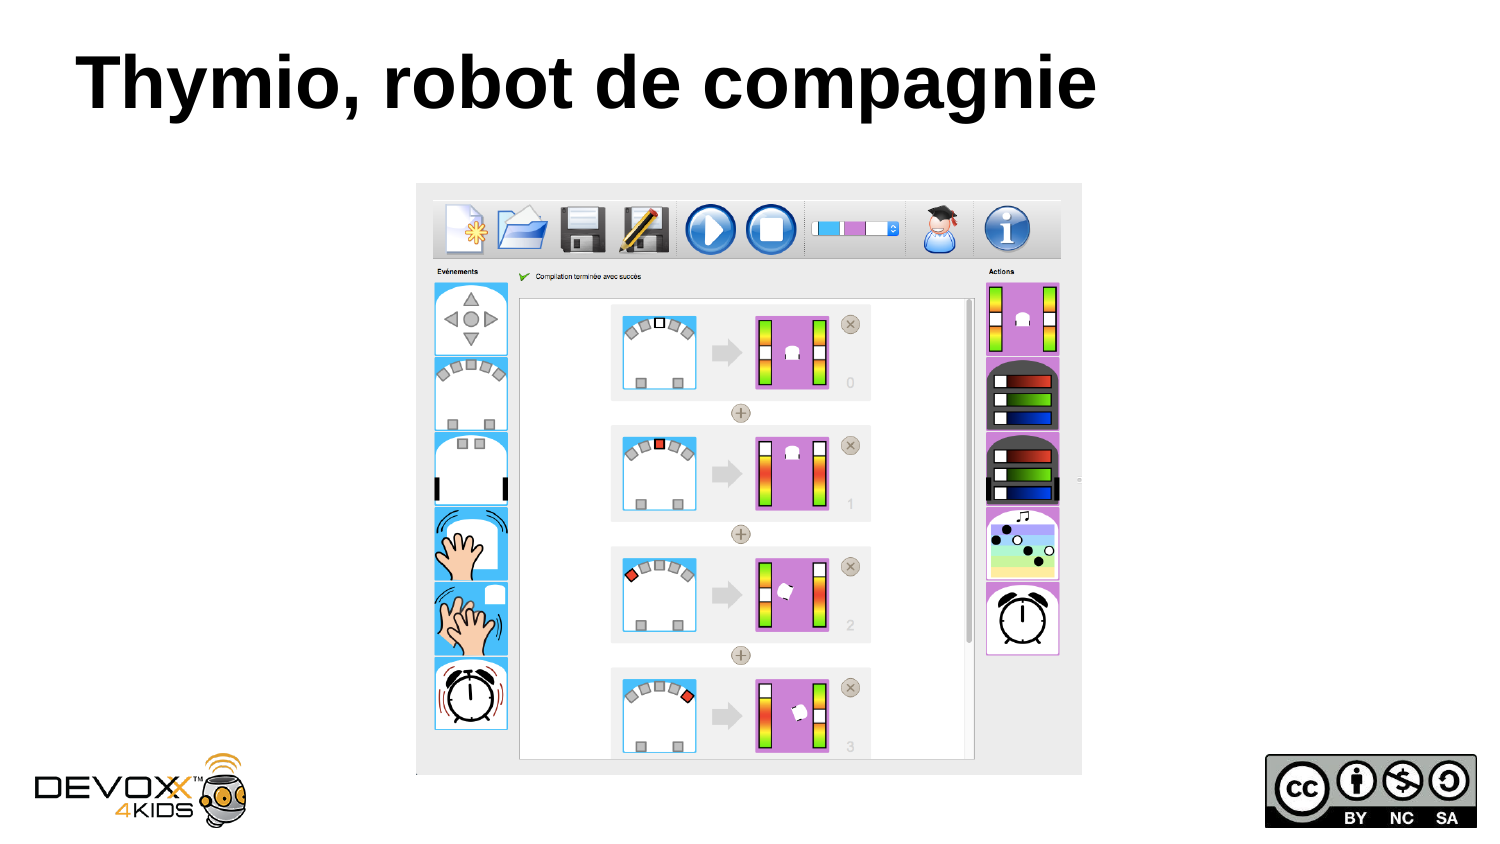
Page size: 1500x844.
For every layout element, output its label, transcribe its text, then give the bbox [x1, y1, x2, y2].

picture [35, 753, 246, 828]
picture [416, 183, 1082, 775]
picture [1265, 754, 1477, 828]
title Thymio, robot de compagnie [74, 33, 1426, 175]
